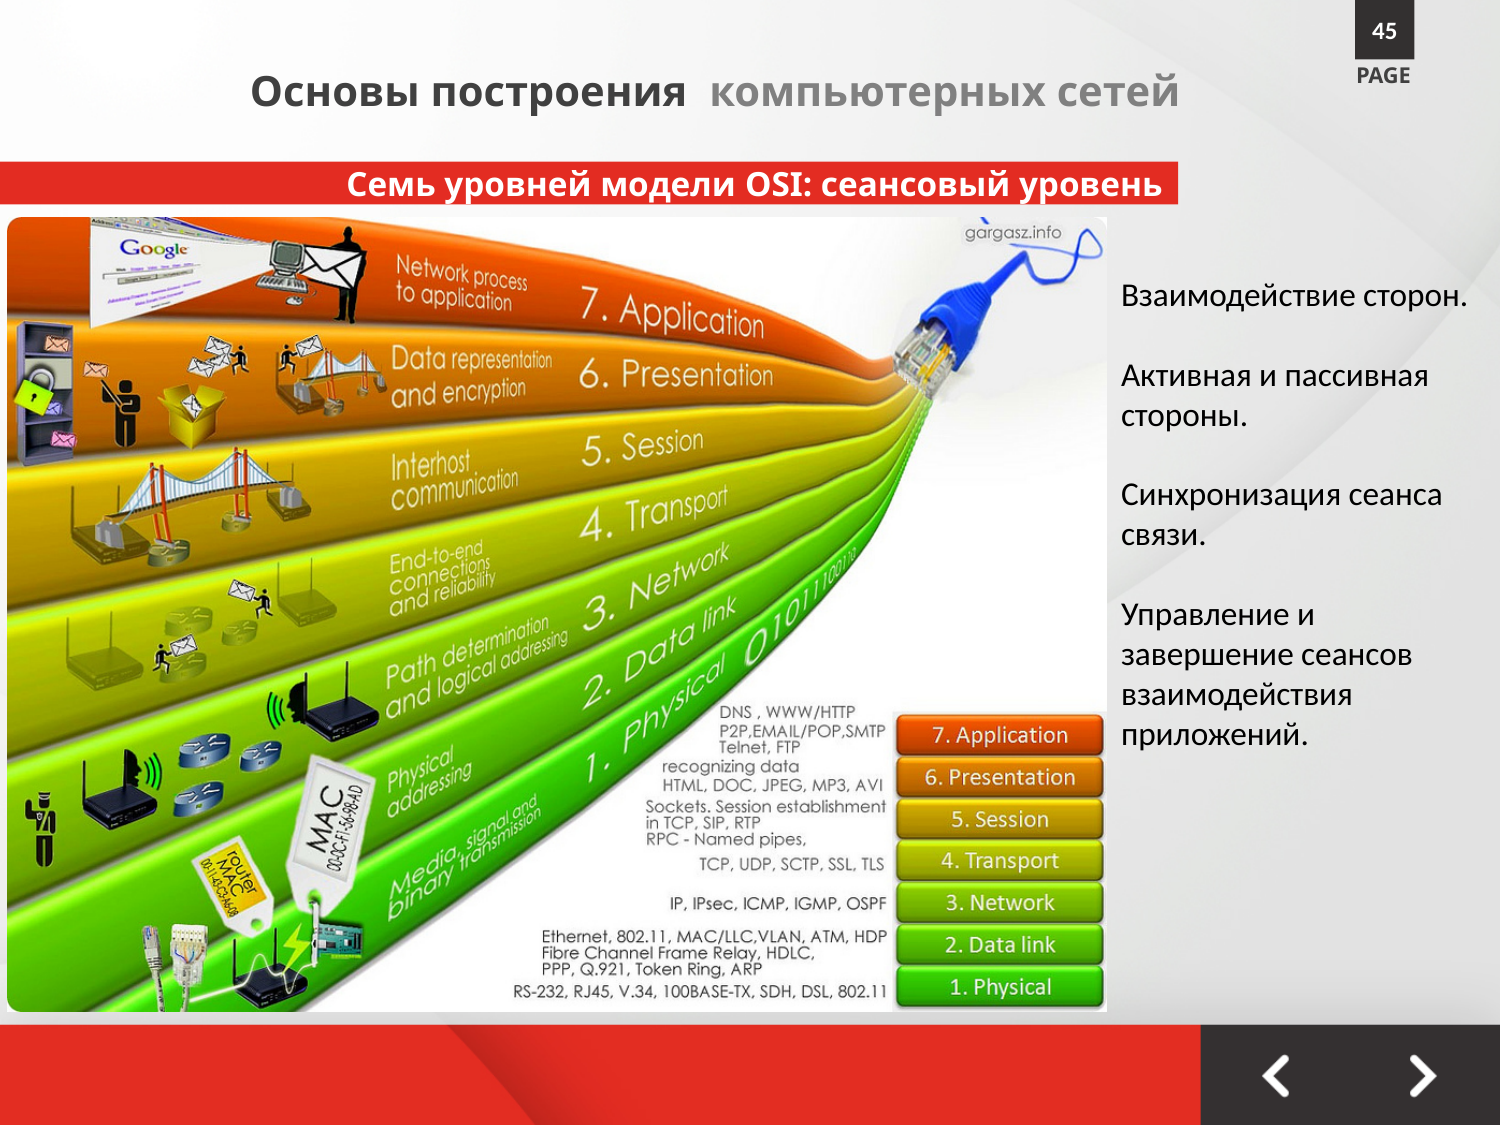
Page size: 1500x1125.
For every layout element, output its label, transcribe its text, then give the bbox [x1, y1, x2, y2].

text_box Взаимодействие сторон. Активная и пассивная стороны. Синхронизация сеанса связи. Управление и завершение сеансов взаимодействия приложений. [1110, 265, 1500, 760]
picture [0, 0, 1500, 1125]
text_box Основы построения компьютерных сетей [22, 57, 1196, 123]
text_box PAGE [1341, 54, 1426, 96]
subtitle Семь уровней модели OSI: сеансовый уровень [0, 161, 1179, 205]
text_box 45 [1353, 0, 1417, 61]
